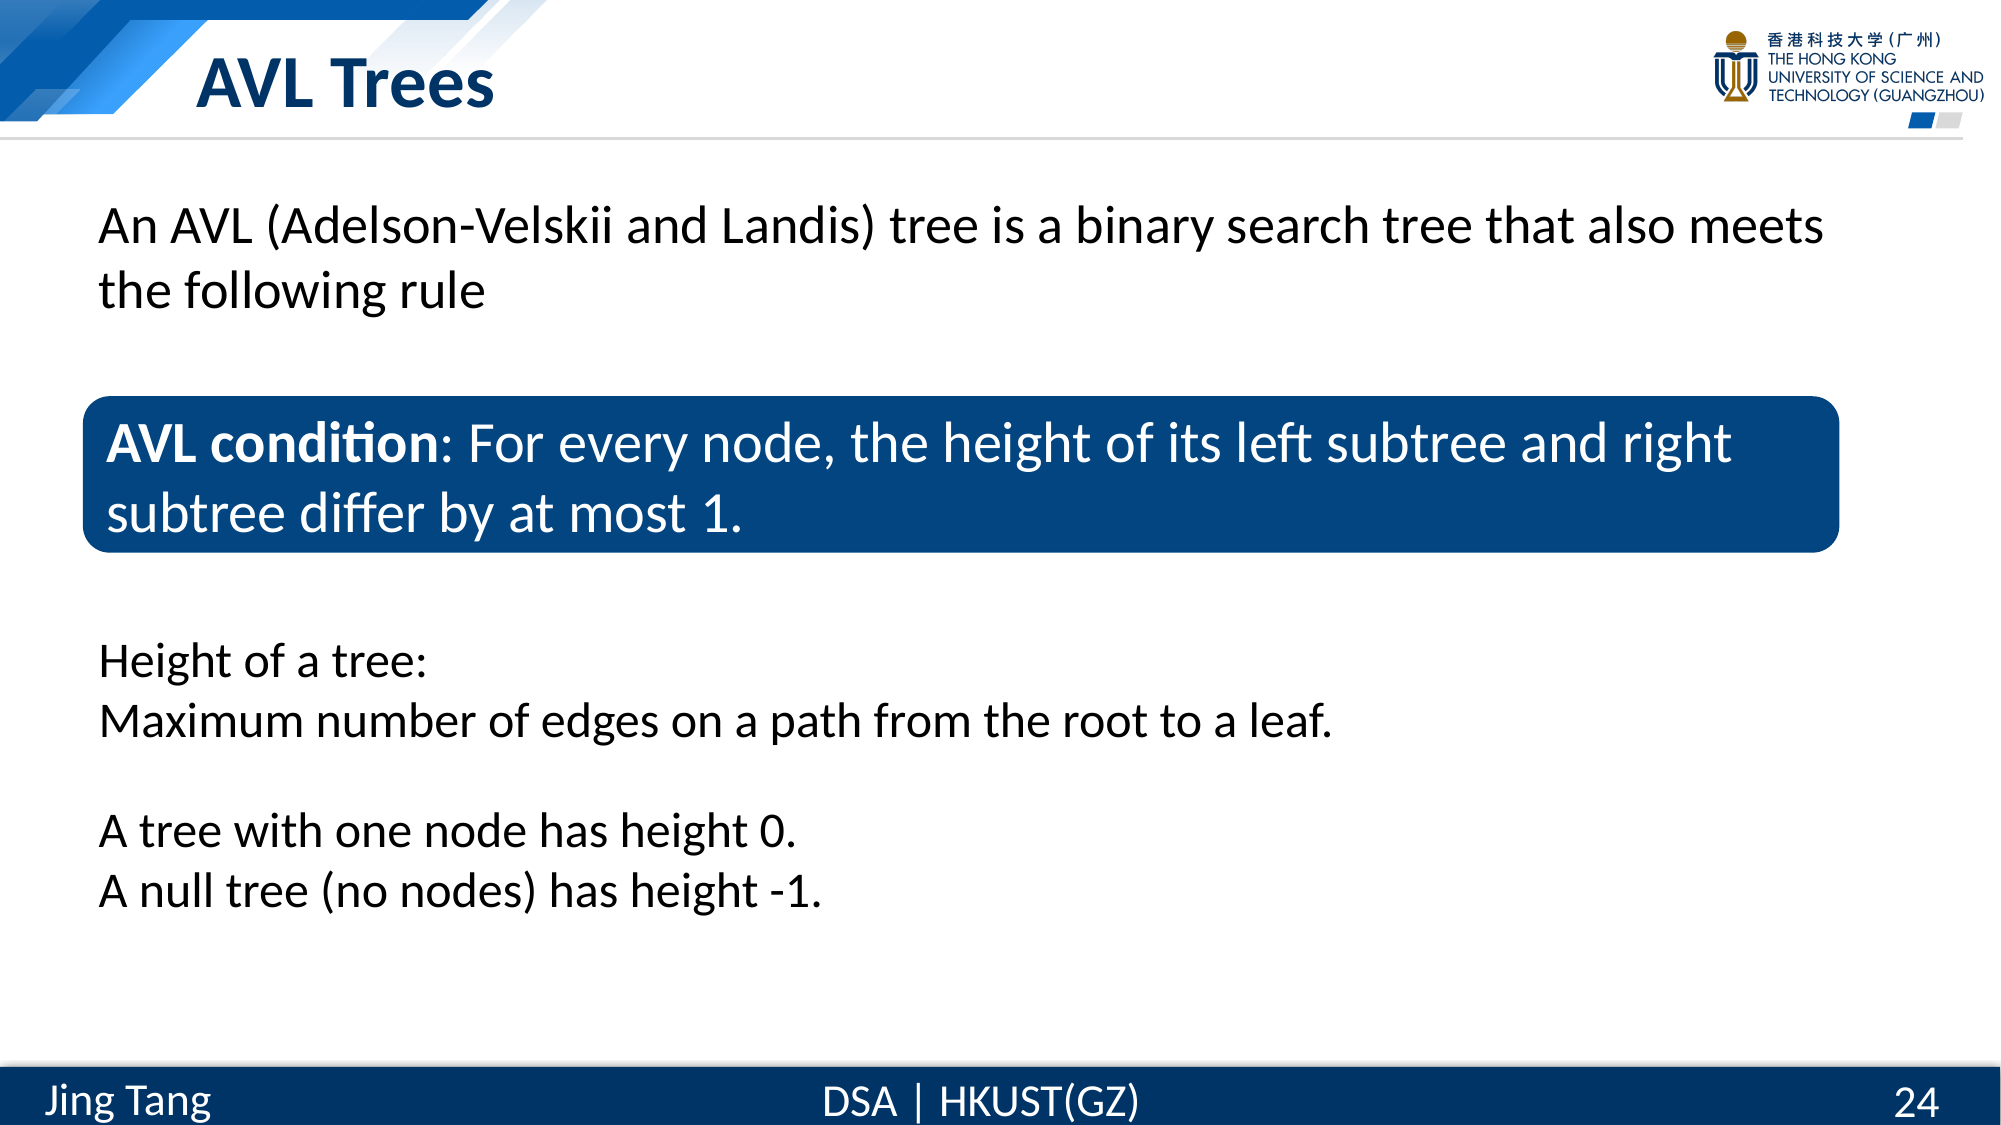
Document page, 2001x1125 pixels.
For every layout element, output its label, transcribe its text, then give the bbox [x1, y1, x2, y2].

text_box A tree with one node has height 0. A null tree (no nodes) has height -1. [83, 790, 851, 926]
slide_number 24 [1878, 1068, 2000, 1125]
text_box Height of a tree: Maximum number of edges on a path from the root to a leaf. [83, 620, 1580, 755]
text_box AVL condition: For every node, the height of its left subtree and right subtree differ by at most 1. [82, 396, 1840, 553]
text_box An AVL (Adelson-Velskii and Landis) tree is a binary search tree that also meets the following rule [83, 182, 1869, 327]
title AVL Trees [181, 25, 1714, 130]
picture [1714, 31, 1984, 102]
